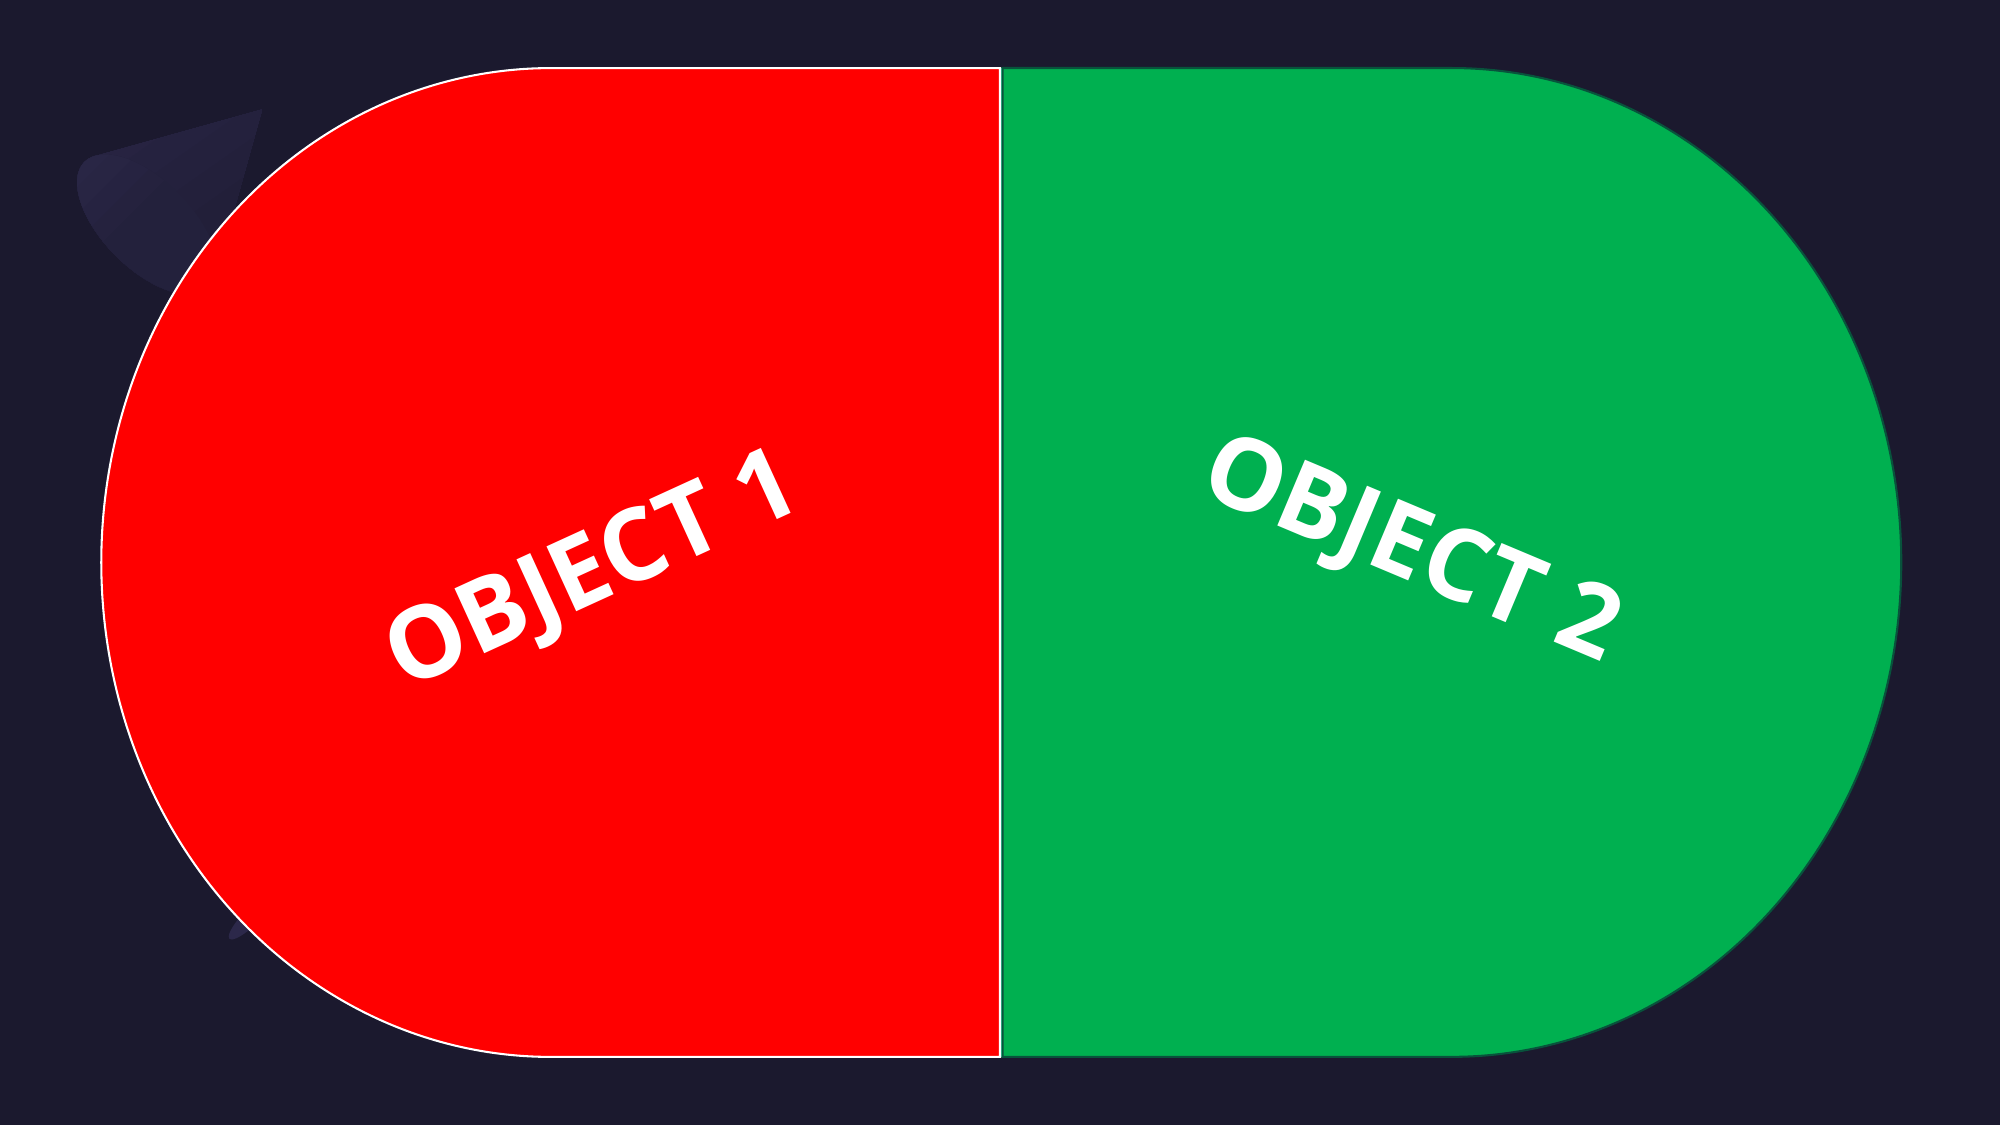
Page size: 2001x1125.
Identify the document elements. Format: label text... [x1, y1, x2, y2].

text_box [1001, 66, 1903, 1058]
text_box OBJECT 2 [1141, 374, 1690, 708]
text_box [100, 67, 1002, 1058]
text_box OBJECT 1 [315, 388, 861, 736]
